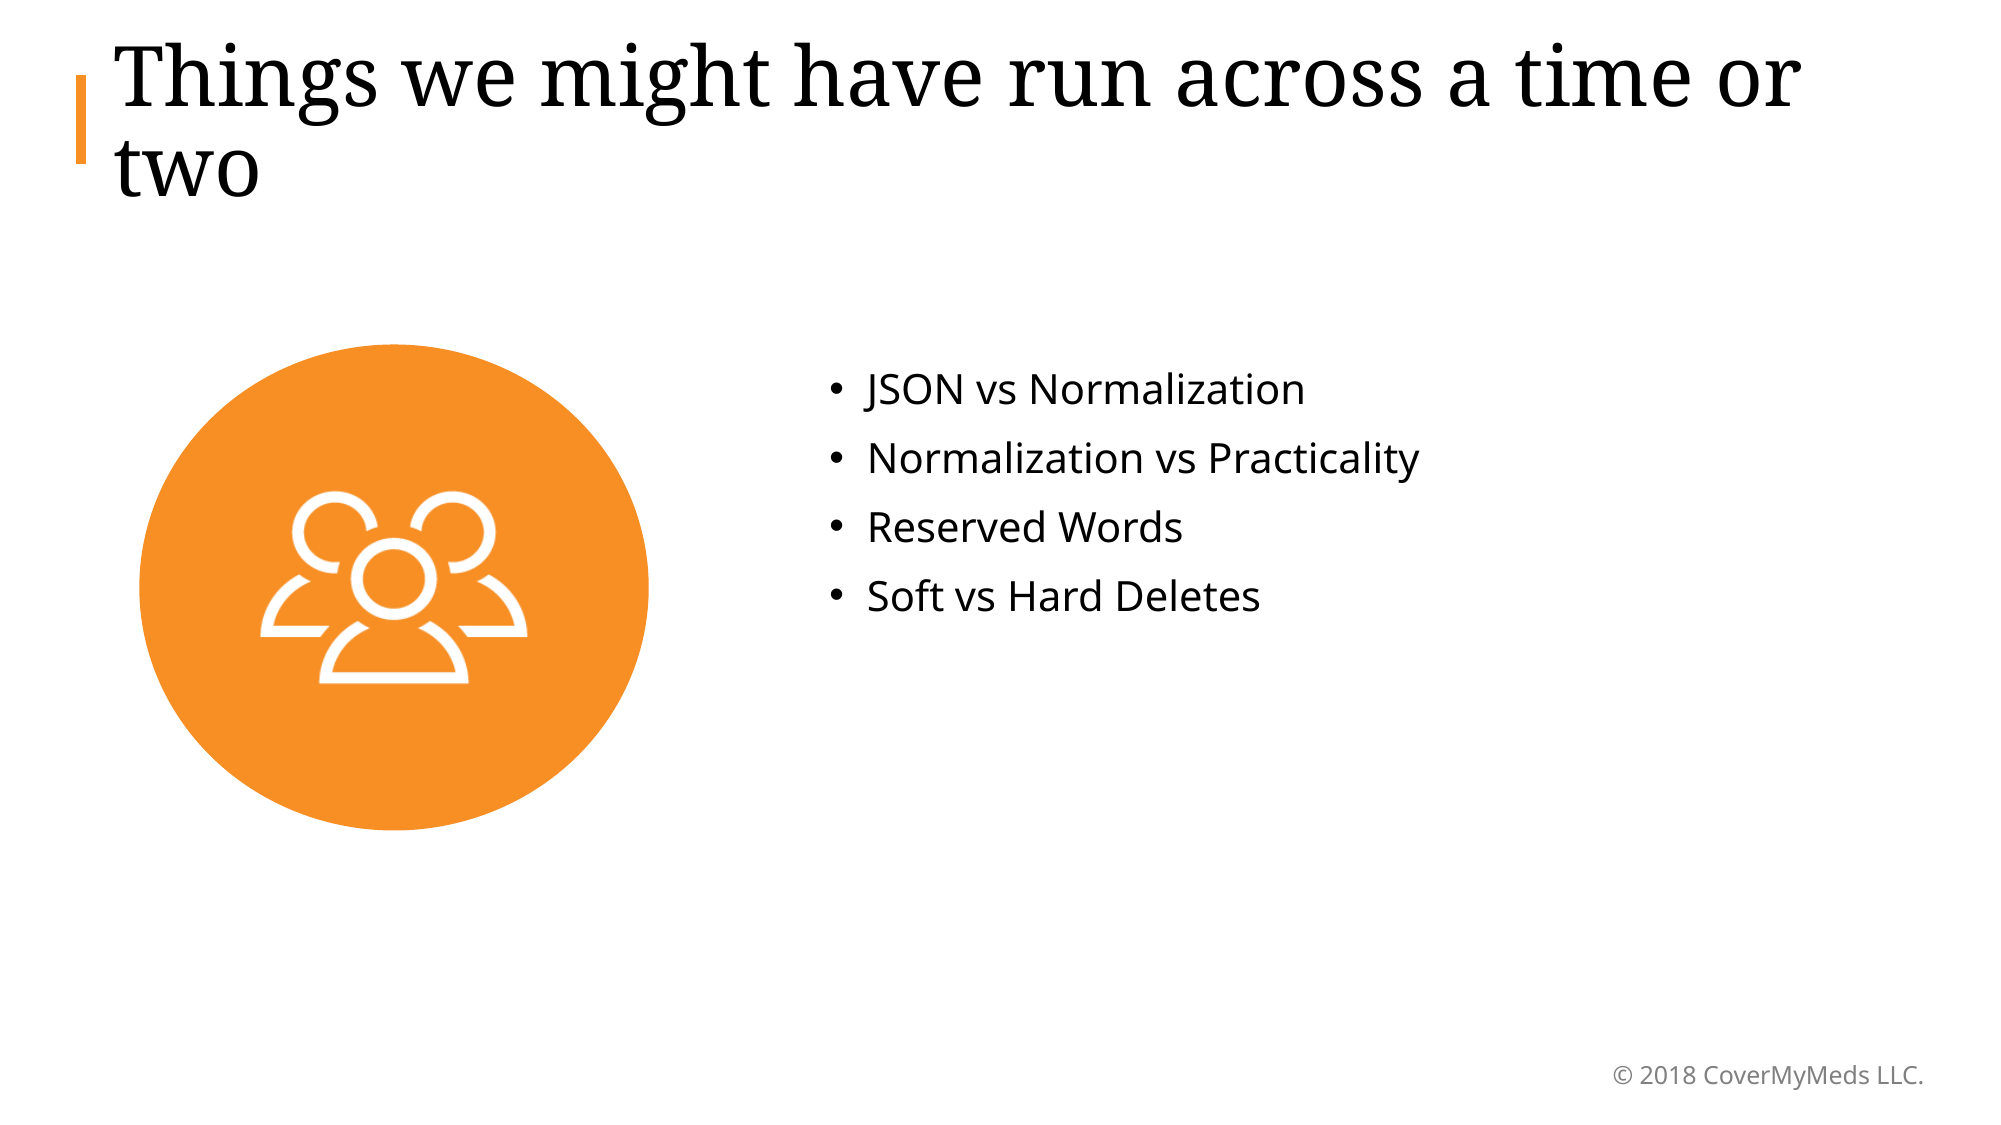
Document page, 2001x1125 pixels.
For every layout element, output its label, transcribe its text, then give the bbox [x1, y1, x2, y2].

title Things we might have run across a time or two [113, 79, 1925, 171]
footer © 2018 CoverMyMeds LLC. [1250, 1044, 1925, 1105]
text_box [139, 344, 649, 831]
text_box JSON vs Normalization Normalization vs Practicality Reserved Words Soft vs Hard Deletes [829, 344, 1542, 620]
